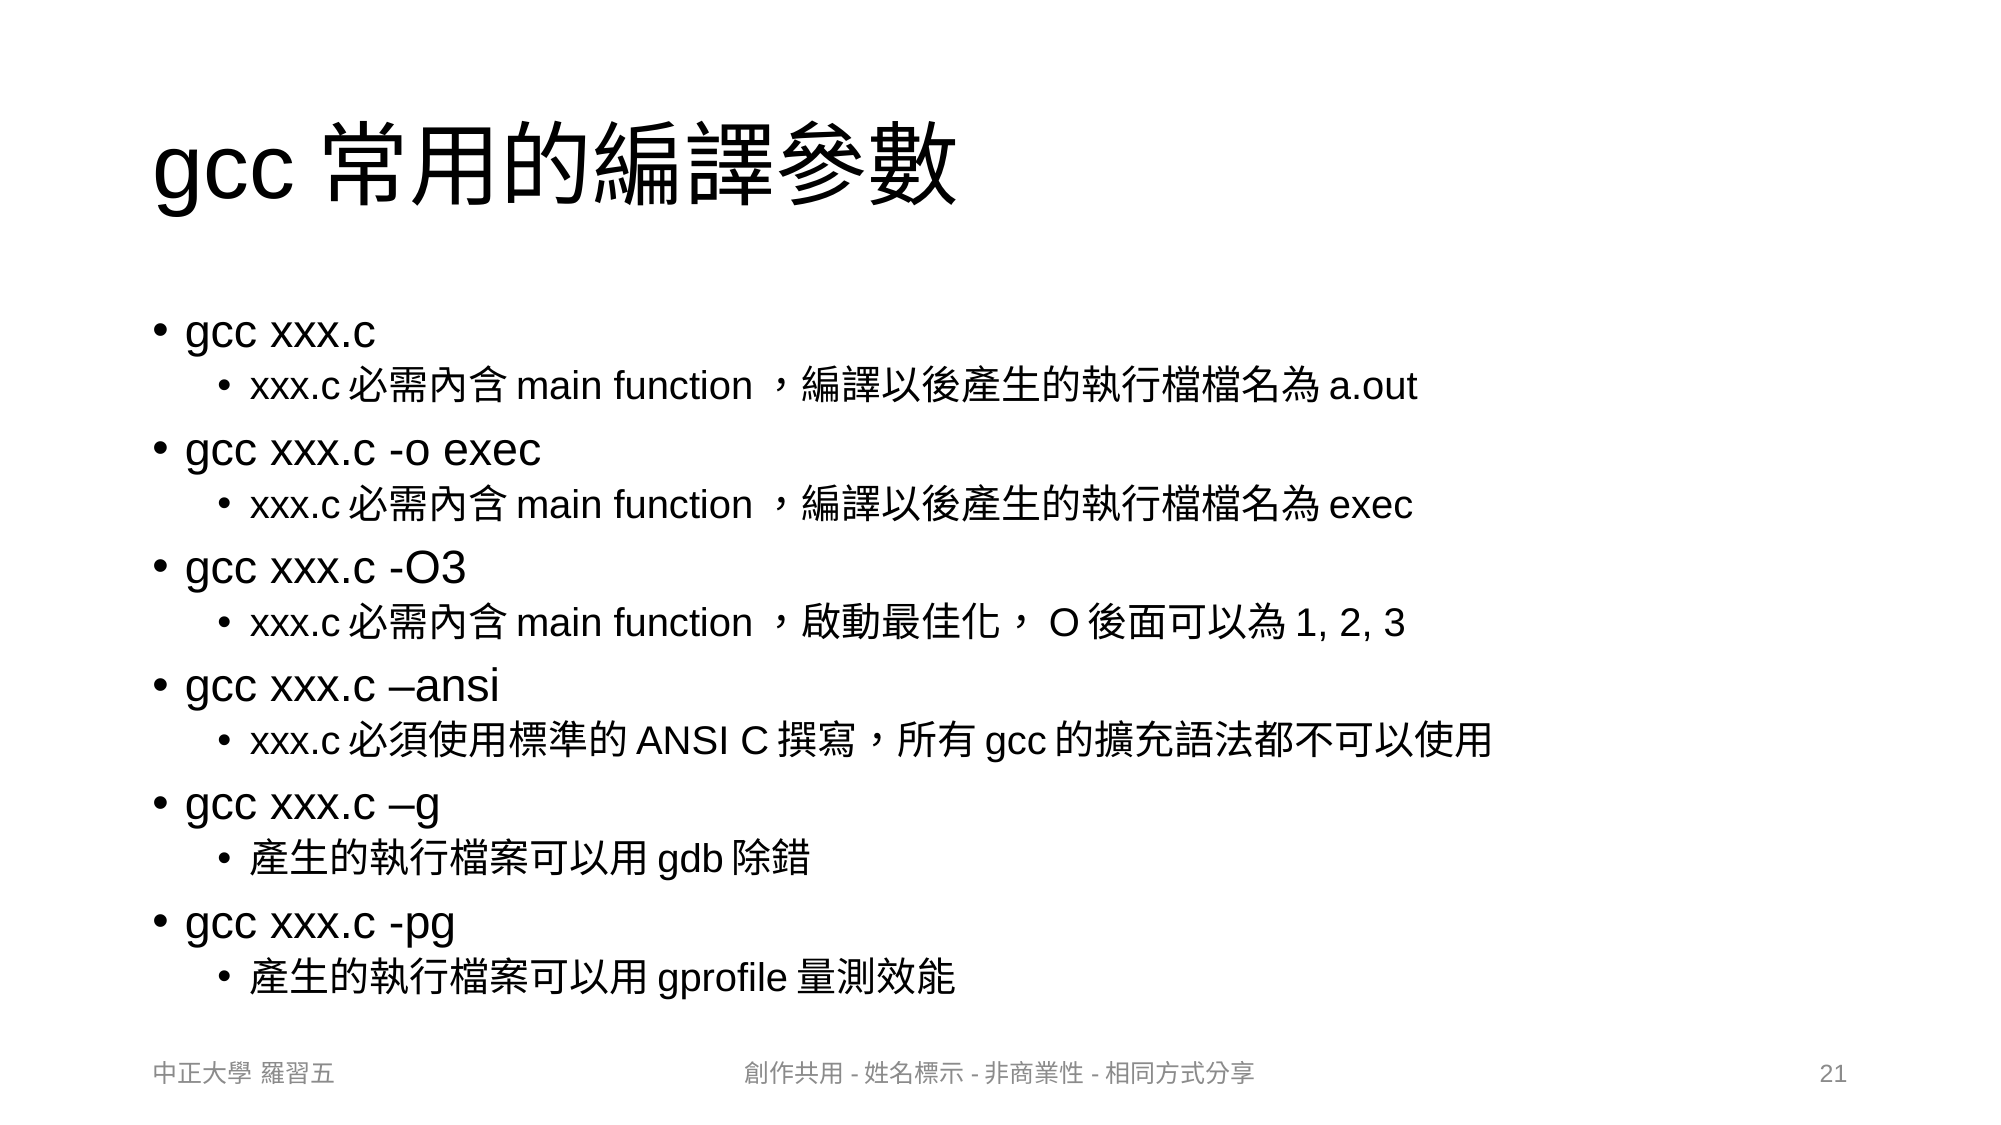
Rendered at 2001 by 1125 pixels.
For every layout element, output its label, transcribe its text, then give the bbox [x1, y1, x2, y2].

title gcc常用的編譯參數 [137, 59, 1863, 278]
footer 創作共用-姓名標示-非商業性-相同方式分享 [662, 1042, 1338, 1103]
list gcc xxx.c xxx.c必需內含main function，編譯以後產生的執行檔檔名為a.out gcc xxx.c -o exec xxx.c必需內含main function，編譯以後產生的執行檔檔名為exec gcc xxx.c -O3 xxx.c必需內含main function，啟動最佳化，O後面可以為1, 2, 3 gcc xxx.c –ansi xxx.c必須使用標準的ANSI C撰寫，所有gcc的擴充語法都不可以使用 gcc xxx.c –g 產生的執行檔案可以用gdb除錯 gcc xxx.c -pg 產生的執行檔案可以用gprofile量測效能 [137, 299, 1863, 1014]
slide_number 21 [1412, 1042, 1863, 1103]
slide_number 中正大學 羅習五 [137, 1042, 588, 1103]
